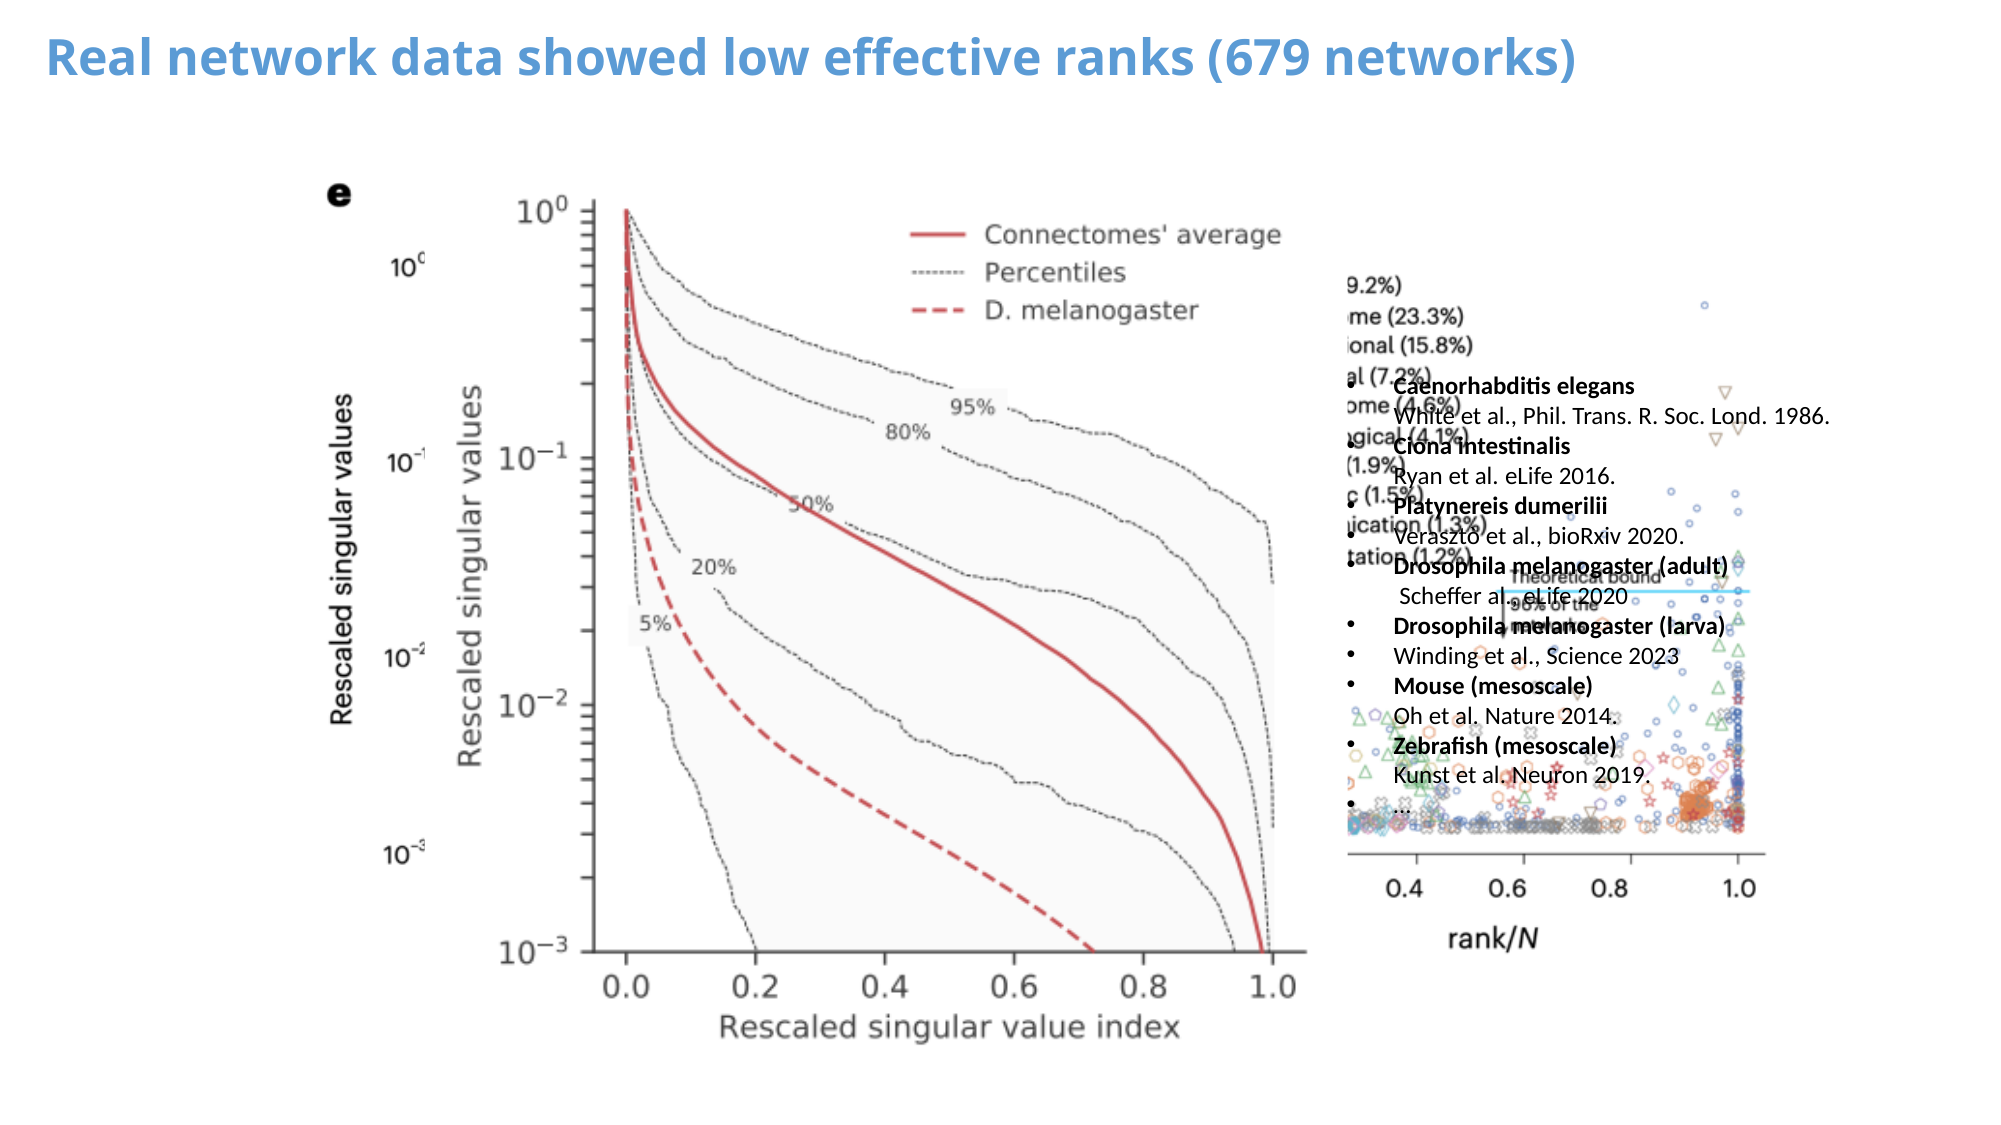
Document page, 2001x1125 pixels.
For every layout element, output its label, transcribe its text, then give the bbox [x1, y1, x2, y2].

text_box Real network data showed low effective ranks (679 networks) [30, 17, 1895, 93]
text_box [424, 155, 1859, 1074]
picture [267, 146, 1795, 970]
